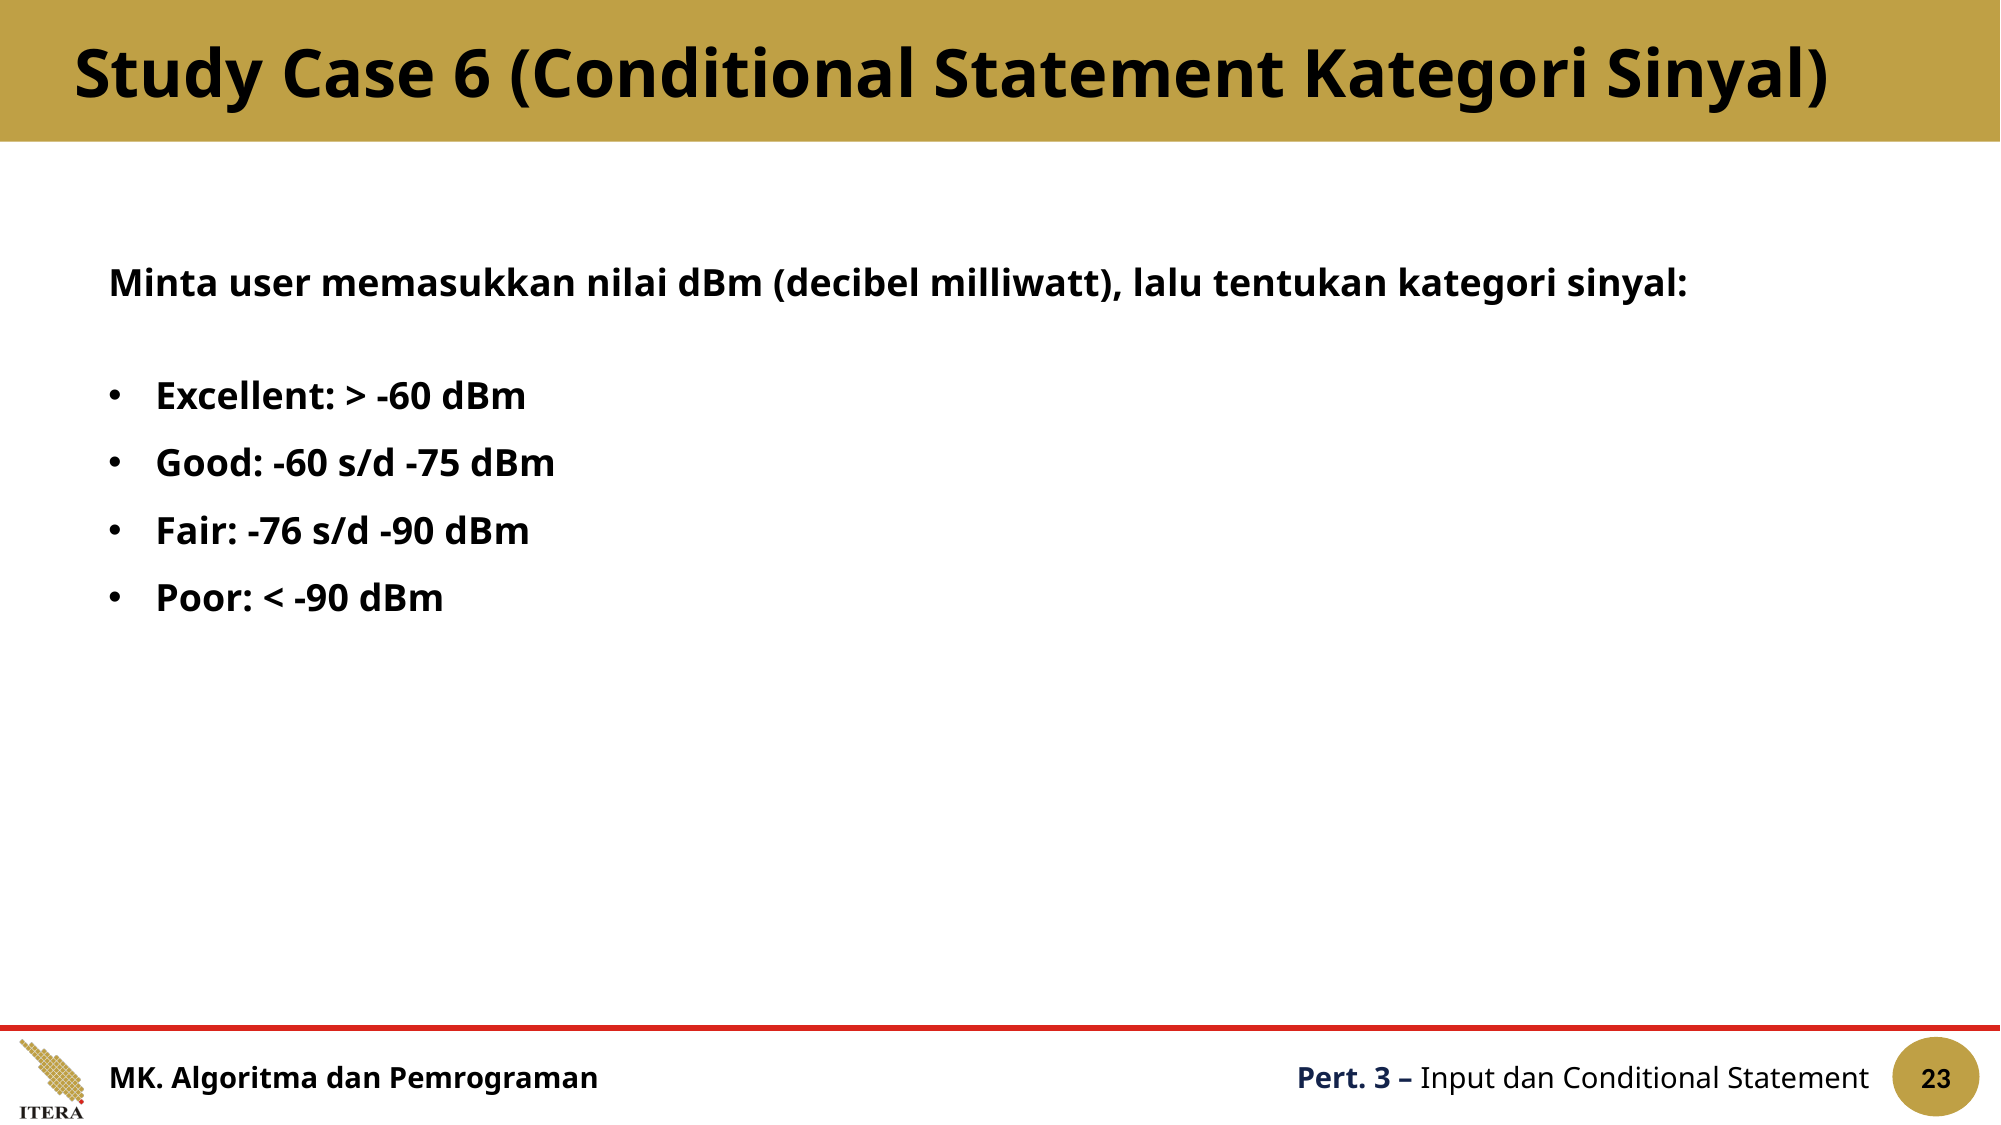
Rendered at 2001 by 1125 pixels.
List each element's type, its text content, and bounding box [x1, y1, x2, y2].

text_box MK. Algoritma dan Pemrograman [94, 1036, 888, 1117]
text_box 23 [1891, 1035, 1981, 1118]
text_box Study Case 6 (Conditional Statement Kategori Sinyal) [59, 31, 1941, 111]
text_box Pert. 3 – Input dan Conditional Statement [977, 1036, 1885, 1117]
text_box [0, 0, 2000, 143]
text_box Minta user memasukkan nilai dBm (decibel milliwatt), lalu tentukan kategori sinyal: Excellent: > -60 dBm Good: -60 s/d -75 dBm Fair: -76 s/d -90 dBm Poor: < -90 dBm [93, 251, 1847, 627]
picture [9, 1036, 94, 1122]
